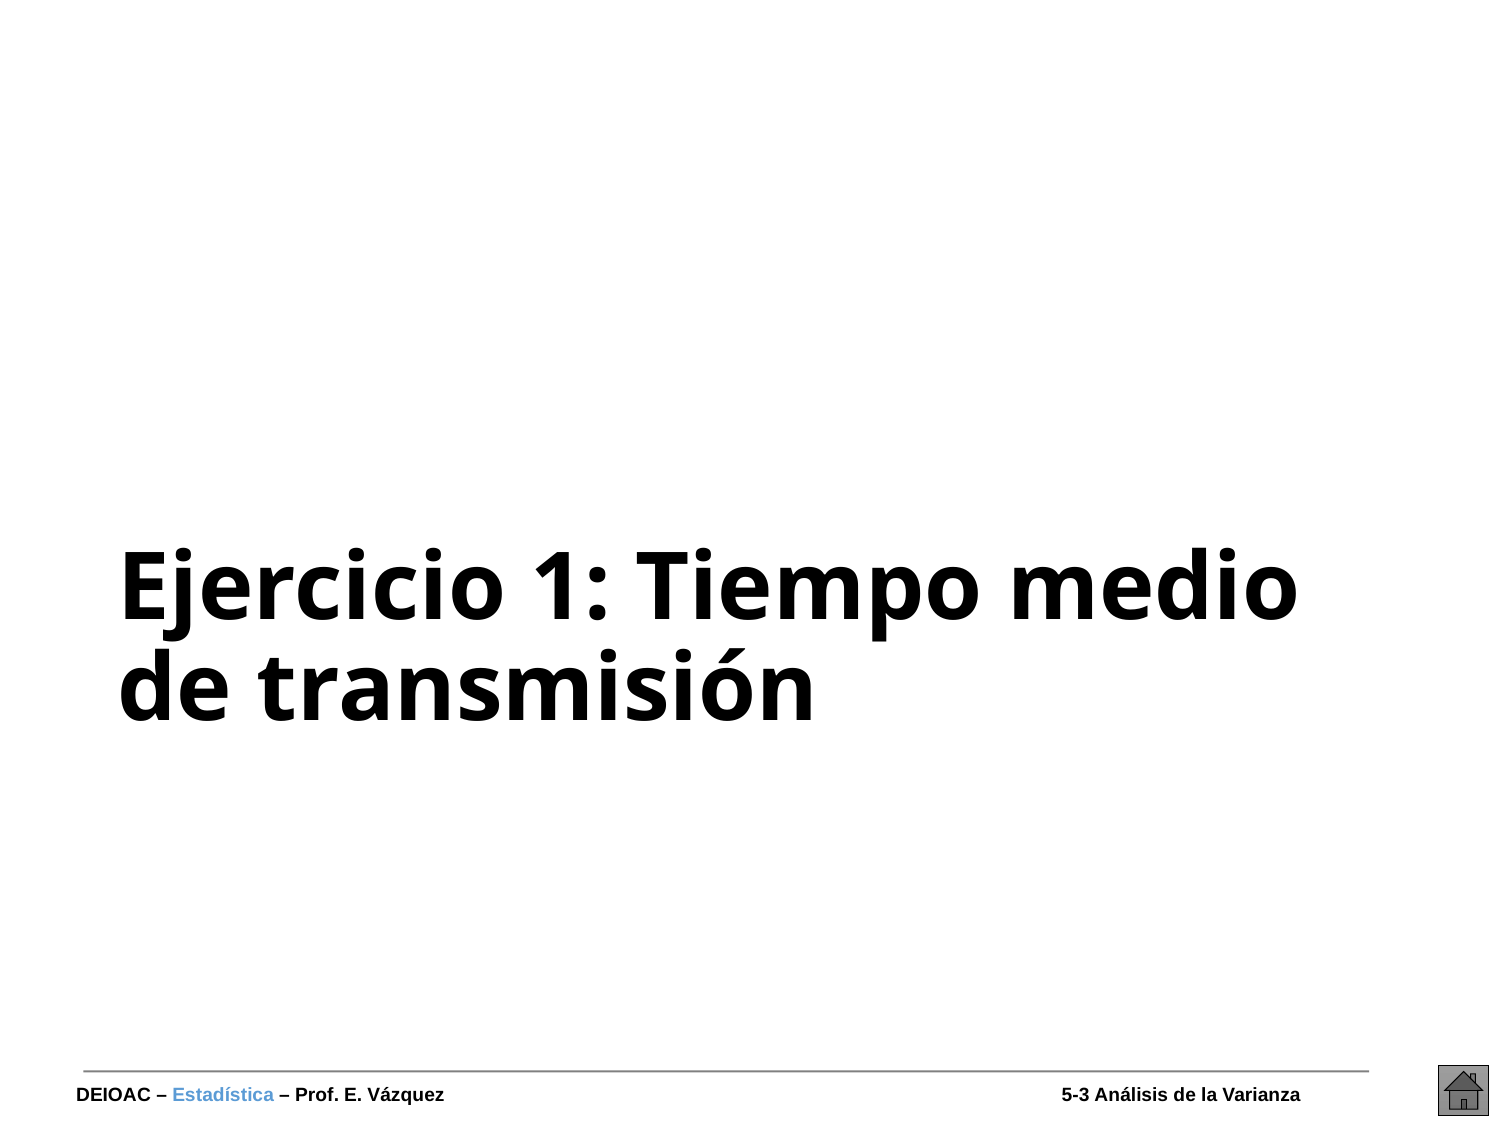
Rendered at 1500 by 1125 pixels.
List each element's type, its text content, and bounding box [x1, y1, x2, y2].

title Ejercicio 1: Tiempo medio de transmisión [102, 280, 1397, 749]
